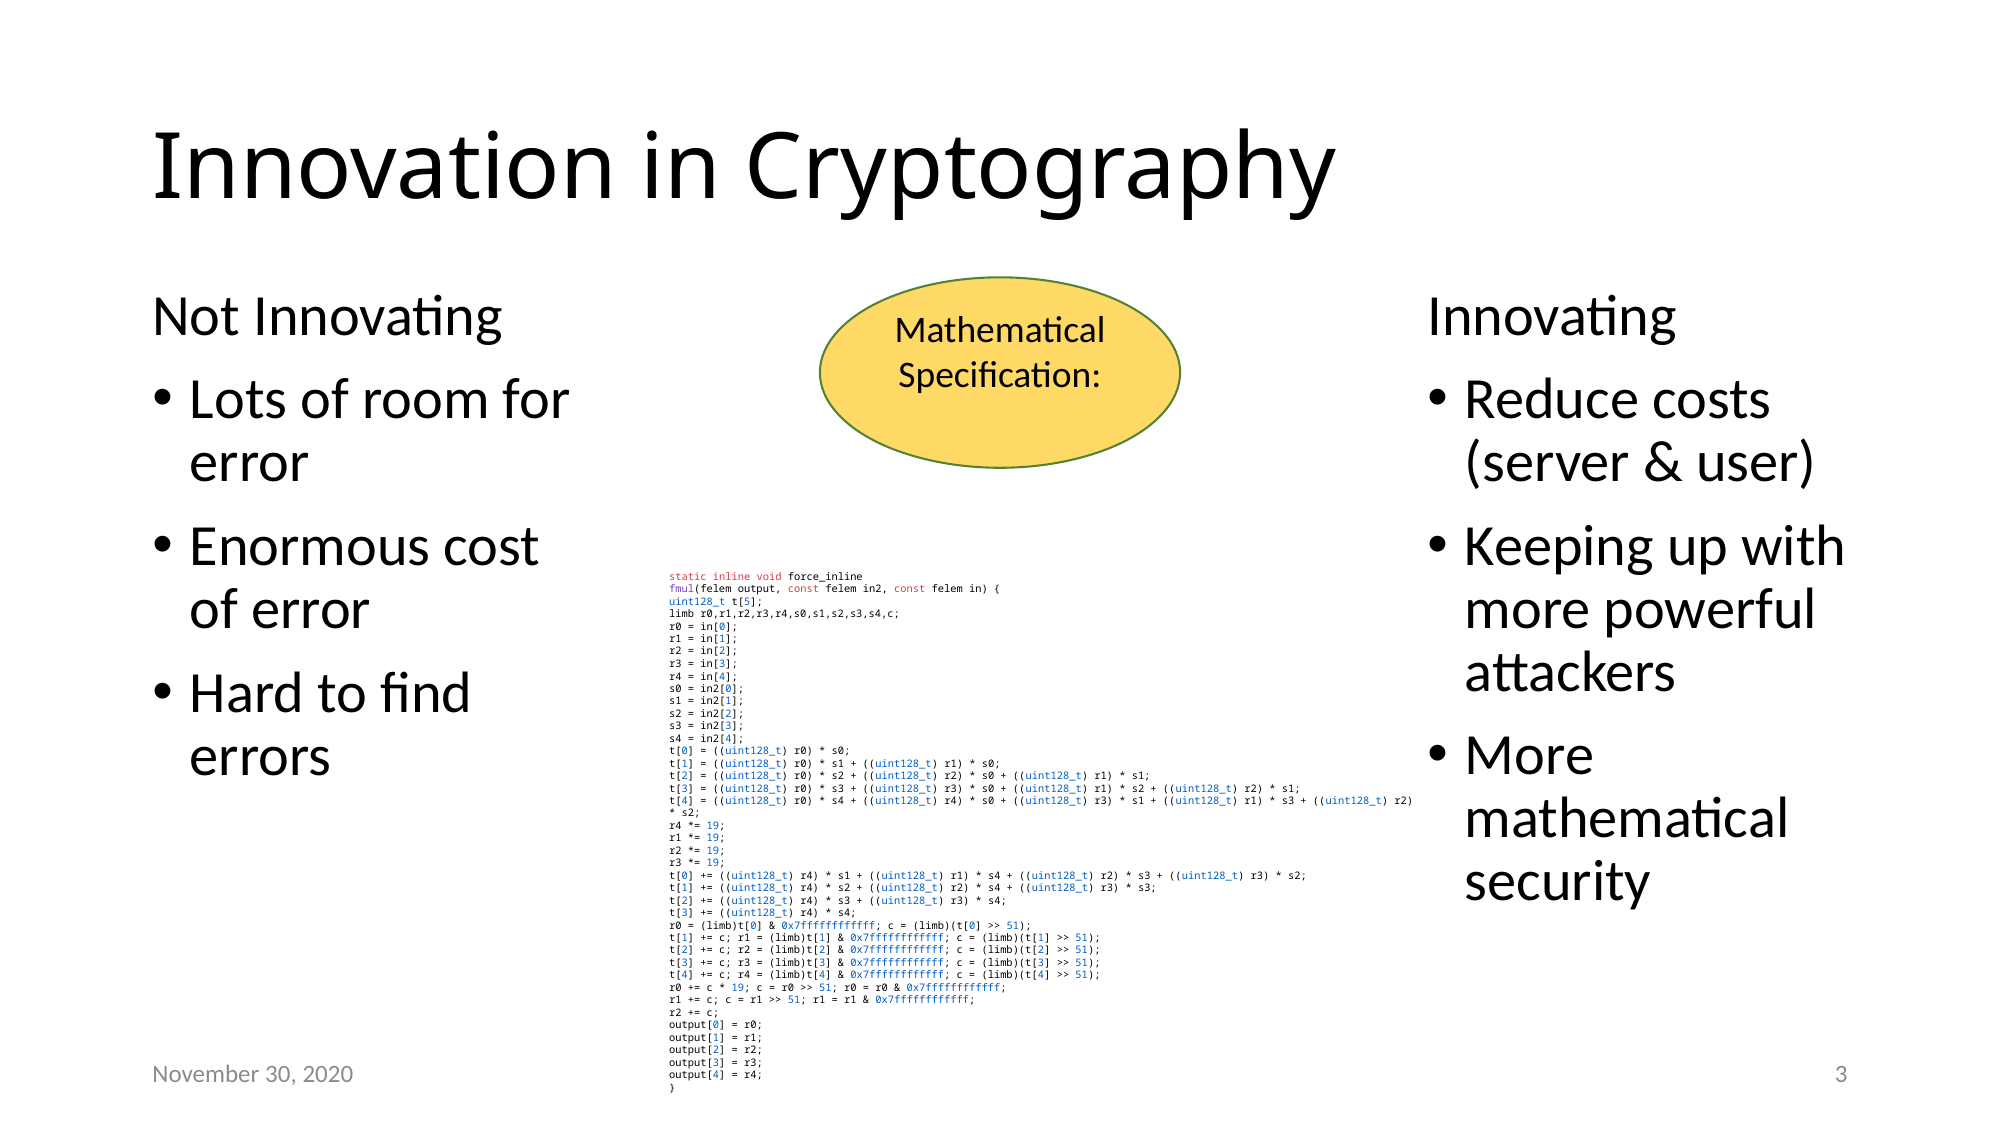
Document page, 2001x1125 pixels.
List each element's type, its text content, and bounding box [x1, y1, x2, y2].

text_box static inline void force_inline fmul(felem output, const felem in2, const felem in) { uint128_t t[5]; limb r0,r1,r2,r3,r4,s0,s1,s2,s3,s4,c; r0 = in[0]; r1 = in[1]; r2 = in[2]; r3 = in[3]; r4 = in[4]; s0 = in2[0]; s1 = in2[1]; s2 = in2[2]; s3 = in2[3]; s4 = in2[4]; t[0] = ((uint128_t) r0) * s0; t[1] = ((uint128_t) r0) * s1 + ((uint128_t) r1) * s0; t[2] = ((uint128_t) r0) * s2 + ((uint128_t) r2) * s0 + ((uint128_t) r1) * s1; t[3] = ((uint128_t) r0) * s3 + ((uint128_t) r3) * s0 + ((uint128_t) r1) * s2 + ((uint128_t) r2) * s1; t[4] = ((uint128_t) r0) * s4 + ((uint128_t) r4) * s0 + ((uint128_t) r3) * s1 + ((uint128_t) r1) * s3 + ((uint128_t) r2) * s2; r4 *= 19; r1 *= 19; r2 *= 19; r3 *= 19; t[0] += ((uint128_t) r4) * s1 + ((uint128_t) r1) * s4 + ((uint128_t) r2) * s3 + ((uint128_t) r3) * s2; t[1] += ((uint128_t) r4) * s2 + ((uint128_t) r2) * s4 + ((uint128_t) r3) * s3; t[2] += ((uint128_t) r4) * s3 + ((uint128_t) r3) * s4; t[3] += ((uint128_t) r4) * s4; r0 = (limb)t[0] & 0x7ffffffffffff; c = (limb)(t[0] >> 51); t[1] += c; r1 = (limb)t[1] & 0x7ffffffffffff; c = (limb)(t[1] >> 51); t[2] += c; r2 = (limb)t[2] & 0x7ffffffffffff; c = (limb)(t[2] >> 51); t[3] += c; r3 = (limb)t[3] & 0x7ffffffffffff; c = (limb)(t[3] >> 51); t[4] += c; r4 = (limb)t[4] & 0x7ffffffffffff; c = (limb)(t[4] >> 51); r0 += c * 19; c = r0 >> 51; r0 = r0 & 0x7ffffffffffff; r1 += c; c = r1 >> 51; r1 = r1 & 0x7ffffffffffff; r2 += c; output[0] = r0; output[1] = r1; output[2] = r2; output[3] = r3; output[4] = r4; } [654, 562, 1437, 1101]
text_box Innovating Reduce costs (server & user) Keeping up with more powerful attackers More mathematical security [1412, 277, 1863, 992]
title Innovation in Cryptography [137, 59, 1863, 278]
slide_number 3 [1412, 1042, 1863, 1103]
list Not Innovating Lots of room for error Enormous cost of error Hard to find errors [137, 277, 588, 992]
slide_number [137, 1042, 588, 1103]
